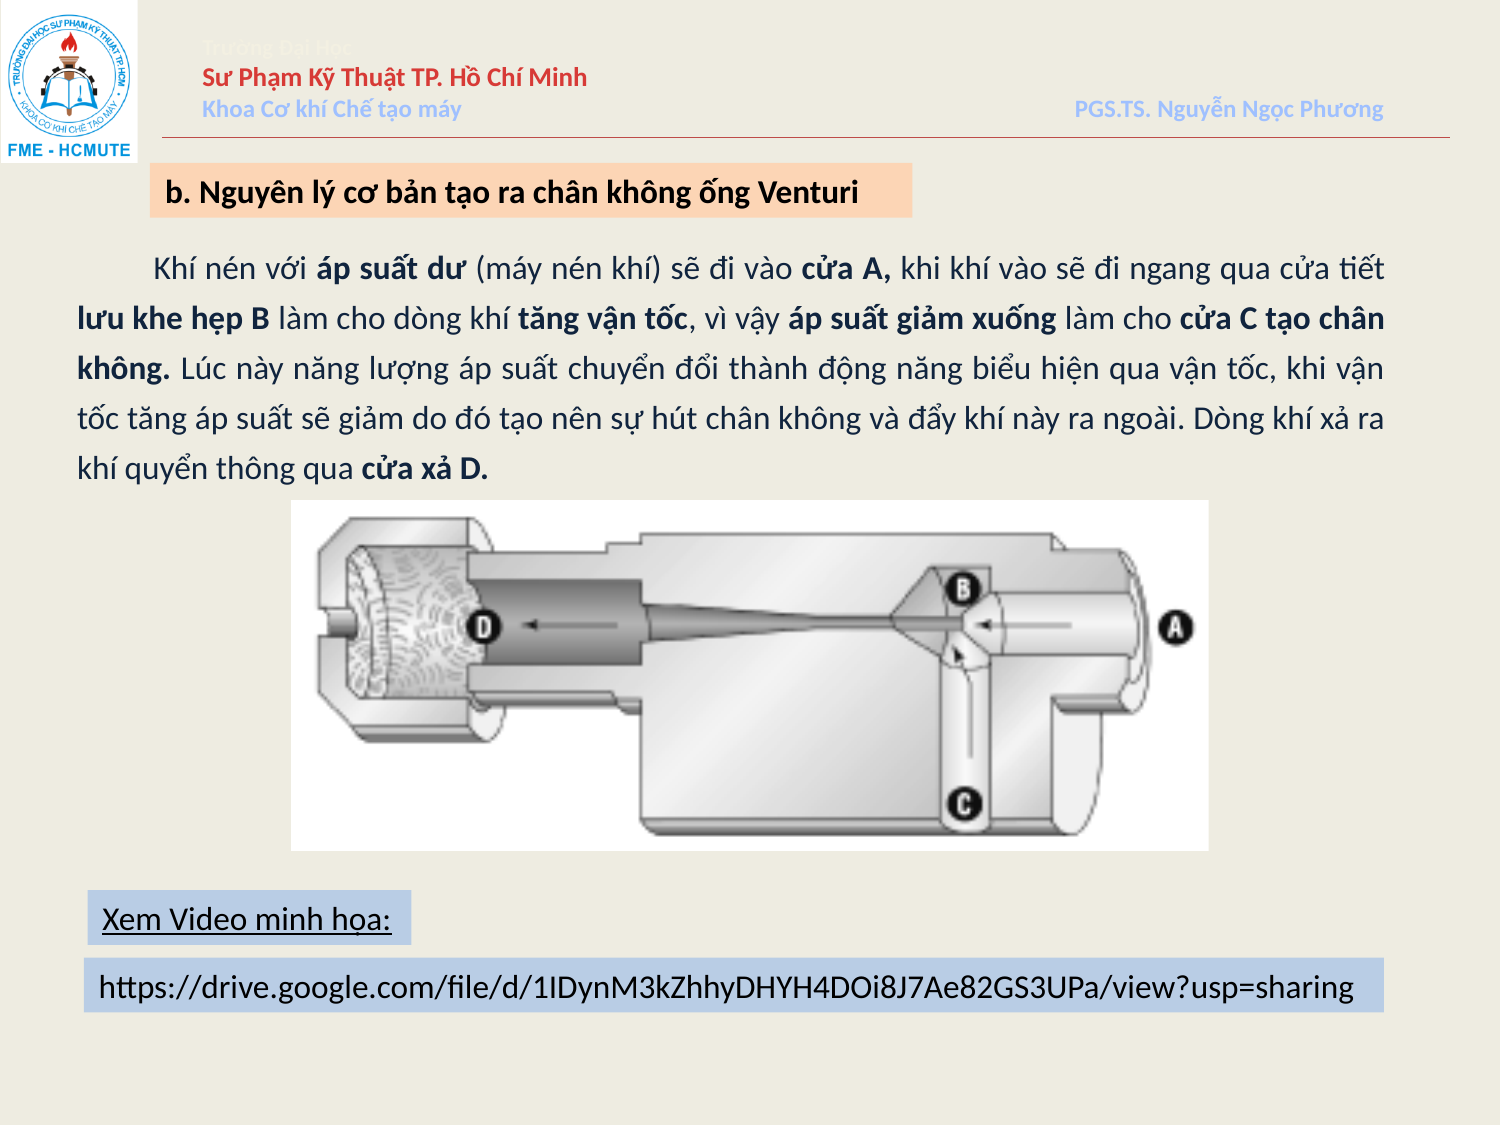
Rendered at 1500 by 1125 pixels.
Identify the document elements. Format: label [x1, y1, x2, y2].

text_box [62, 162, 1401, 1014]
picture [0, 1, 138, 163]
